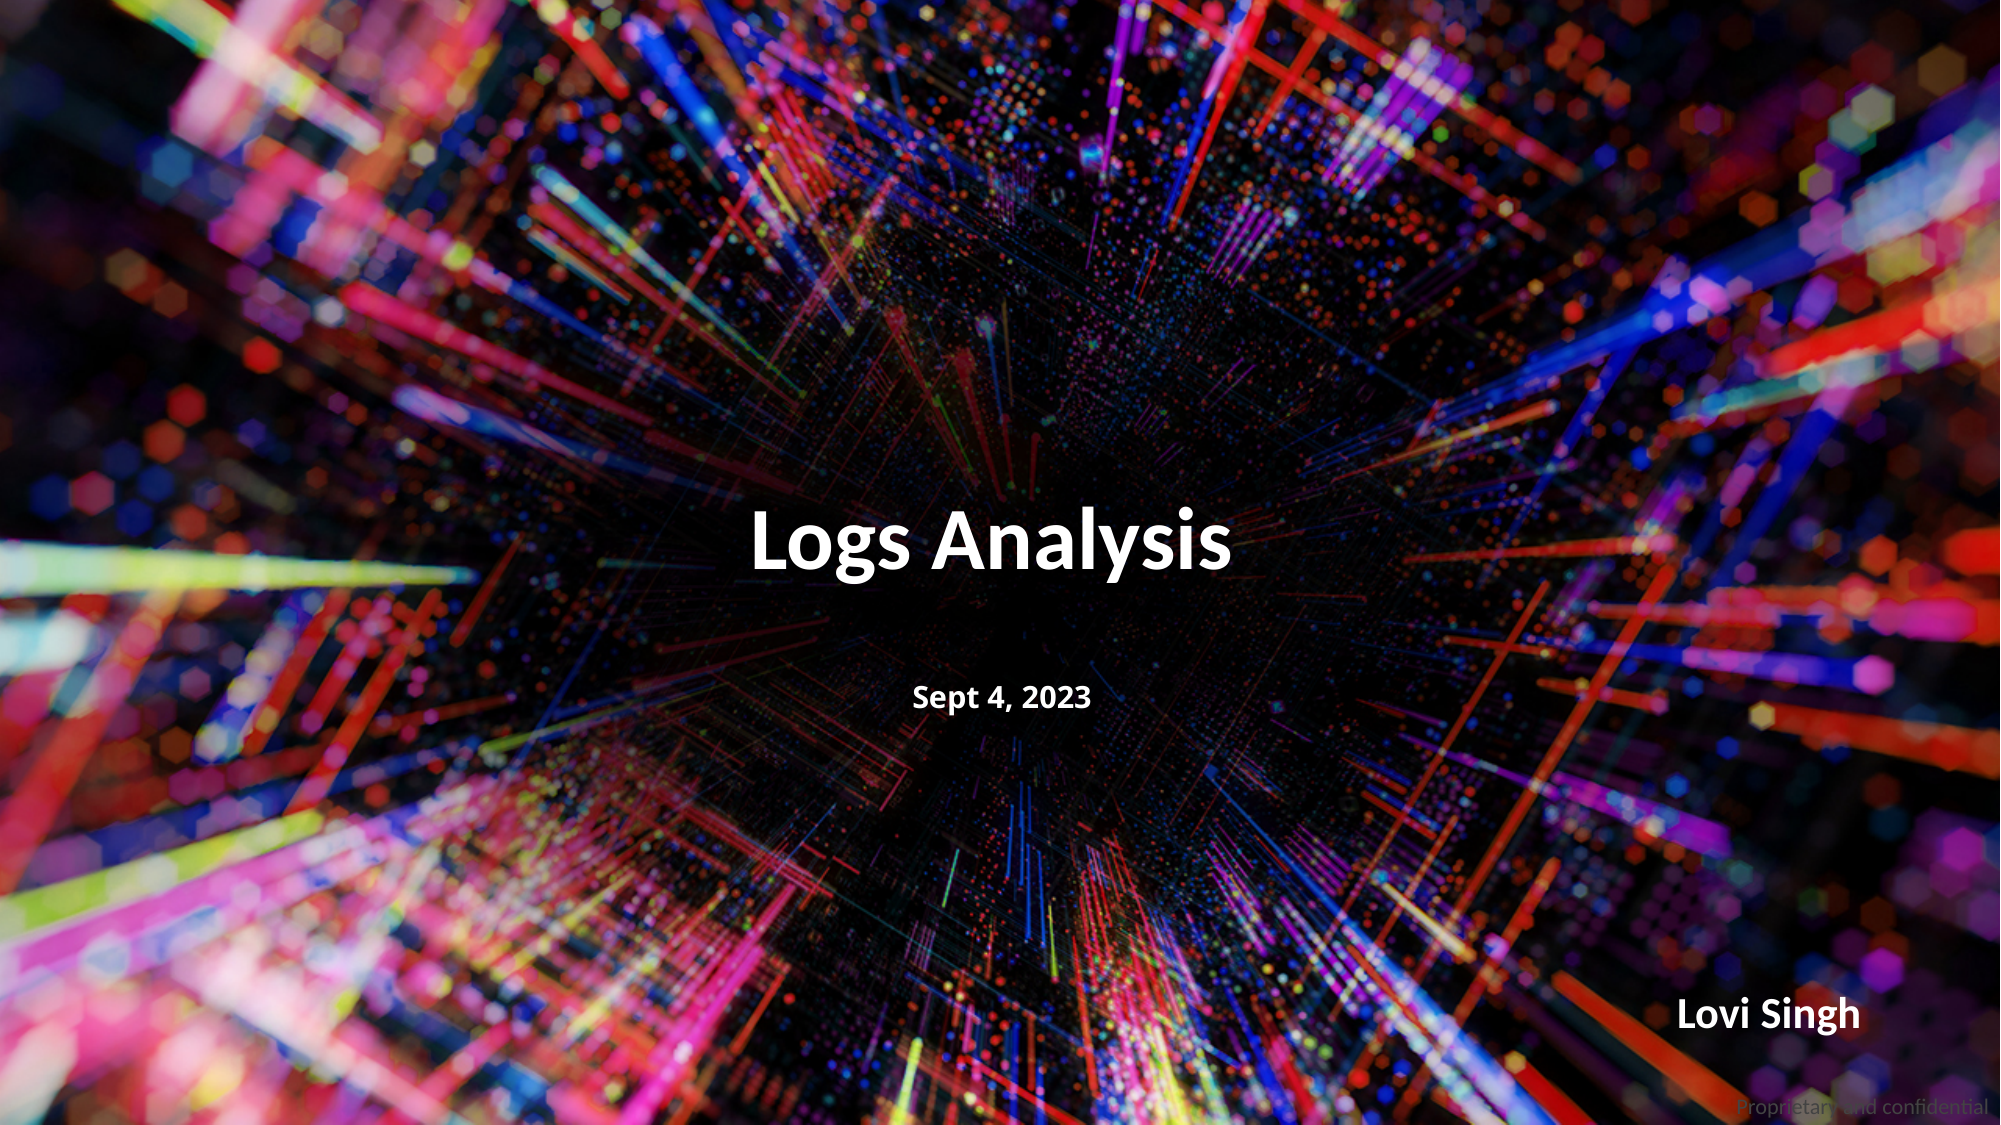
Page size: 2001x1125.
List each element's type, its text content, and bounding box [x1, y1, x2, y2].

text_box Sept 4, 2023 [897, 670, 1107, 723]
text_box Lovi Singh [1662, 976, 1967, 1045]
picture [0, 0, 2000, 1125]
text_box Logs Analysis [350, 460, 1633, 723]
